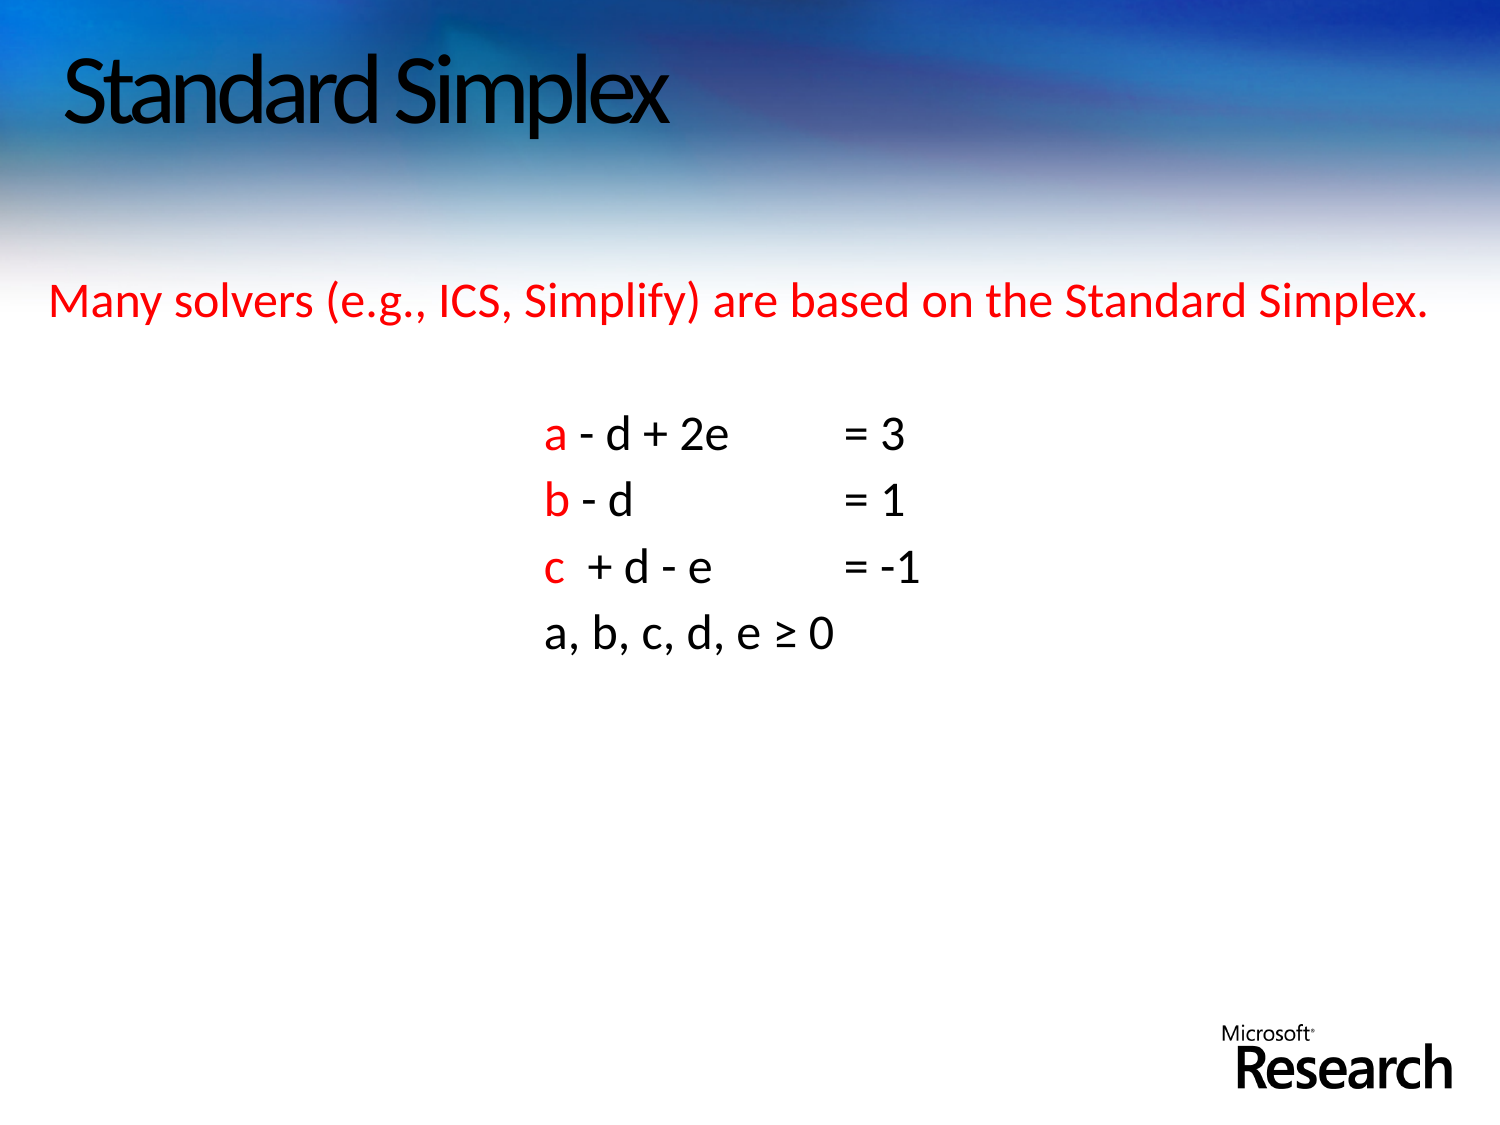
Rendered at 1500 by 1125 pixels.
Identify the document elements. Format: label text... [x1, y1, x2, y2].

picture [0, 0, 1500, 1125]
text_box Many solvers (e.g., ICS, Simplify) are based on the Standard Simplex. a - d + 2e = 3 b - d = 1 c + d - e = -1 a, b, c, d, e ≥ 0 [30, 273, 1448, 661]
title Standard Simplex [62, 37, 1438, 148]
